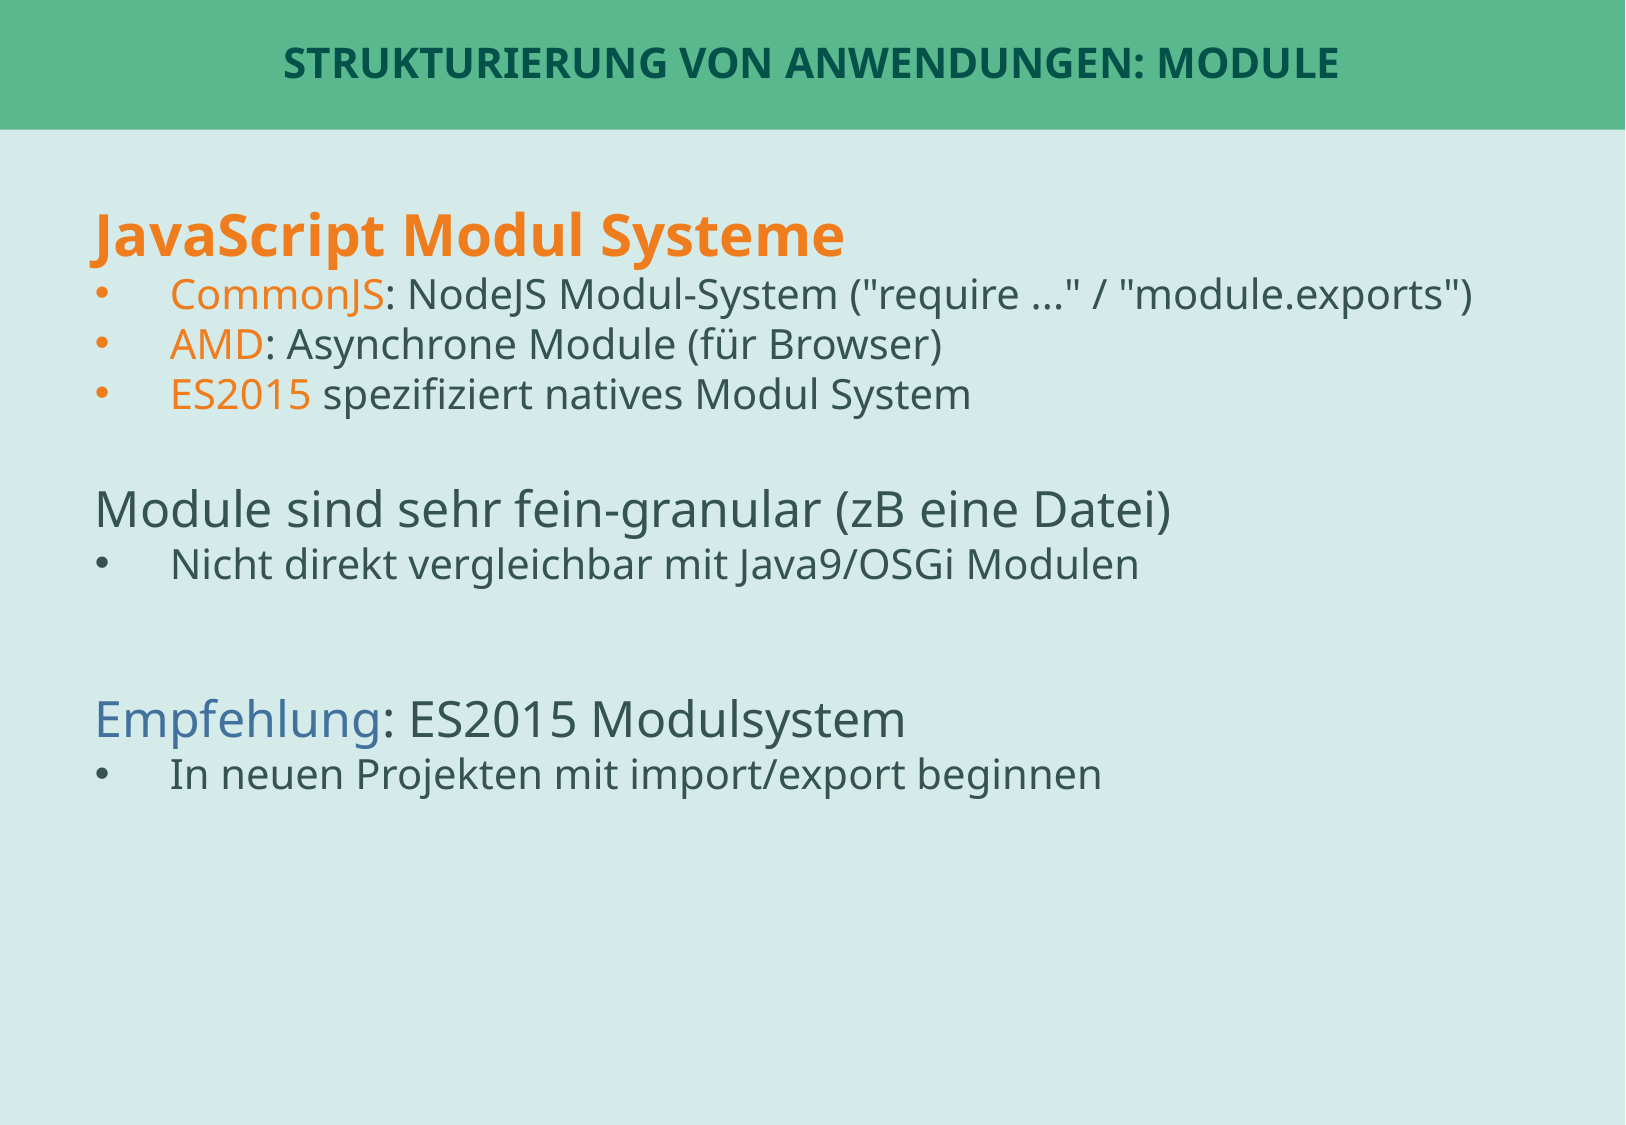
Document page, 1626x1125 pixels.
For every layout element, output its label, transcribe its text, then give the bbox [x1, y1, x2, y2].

title Strukturierung von Anwendungen: Module [0, 0, 1625, 130]
text_box JavaScript Modul Systeme CommonJS: NodeJS Modul-System ("require ..." / "module.exports") AMD: Asynchrone Module (für Browser) ES2015 spezifiziert natives Modul System Module sind sehr fein-granular (zB eine Datei) Nicht direkt vergleichbar mit Java9/OSGi Modulen Empfehlung: ES2015 Modulsystem In neuen Projekten mit import/export beginnen [79, 190, 1541, 956]
